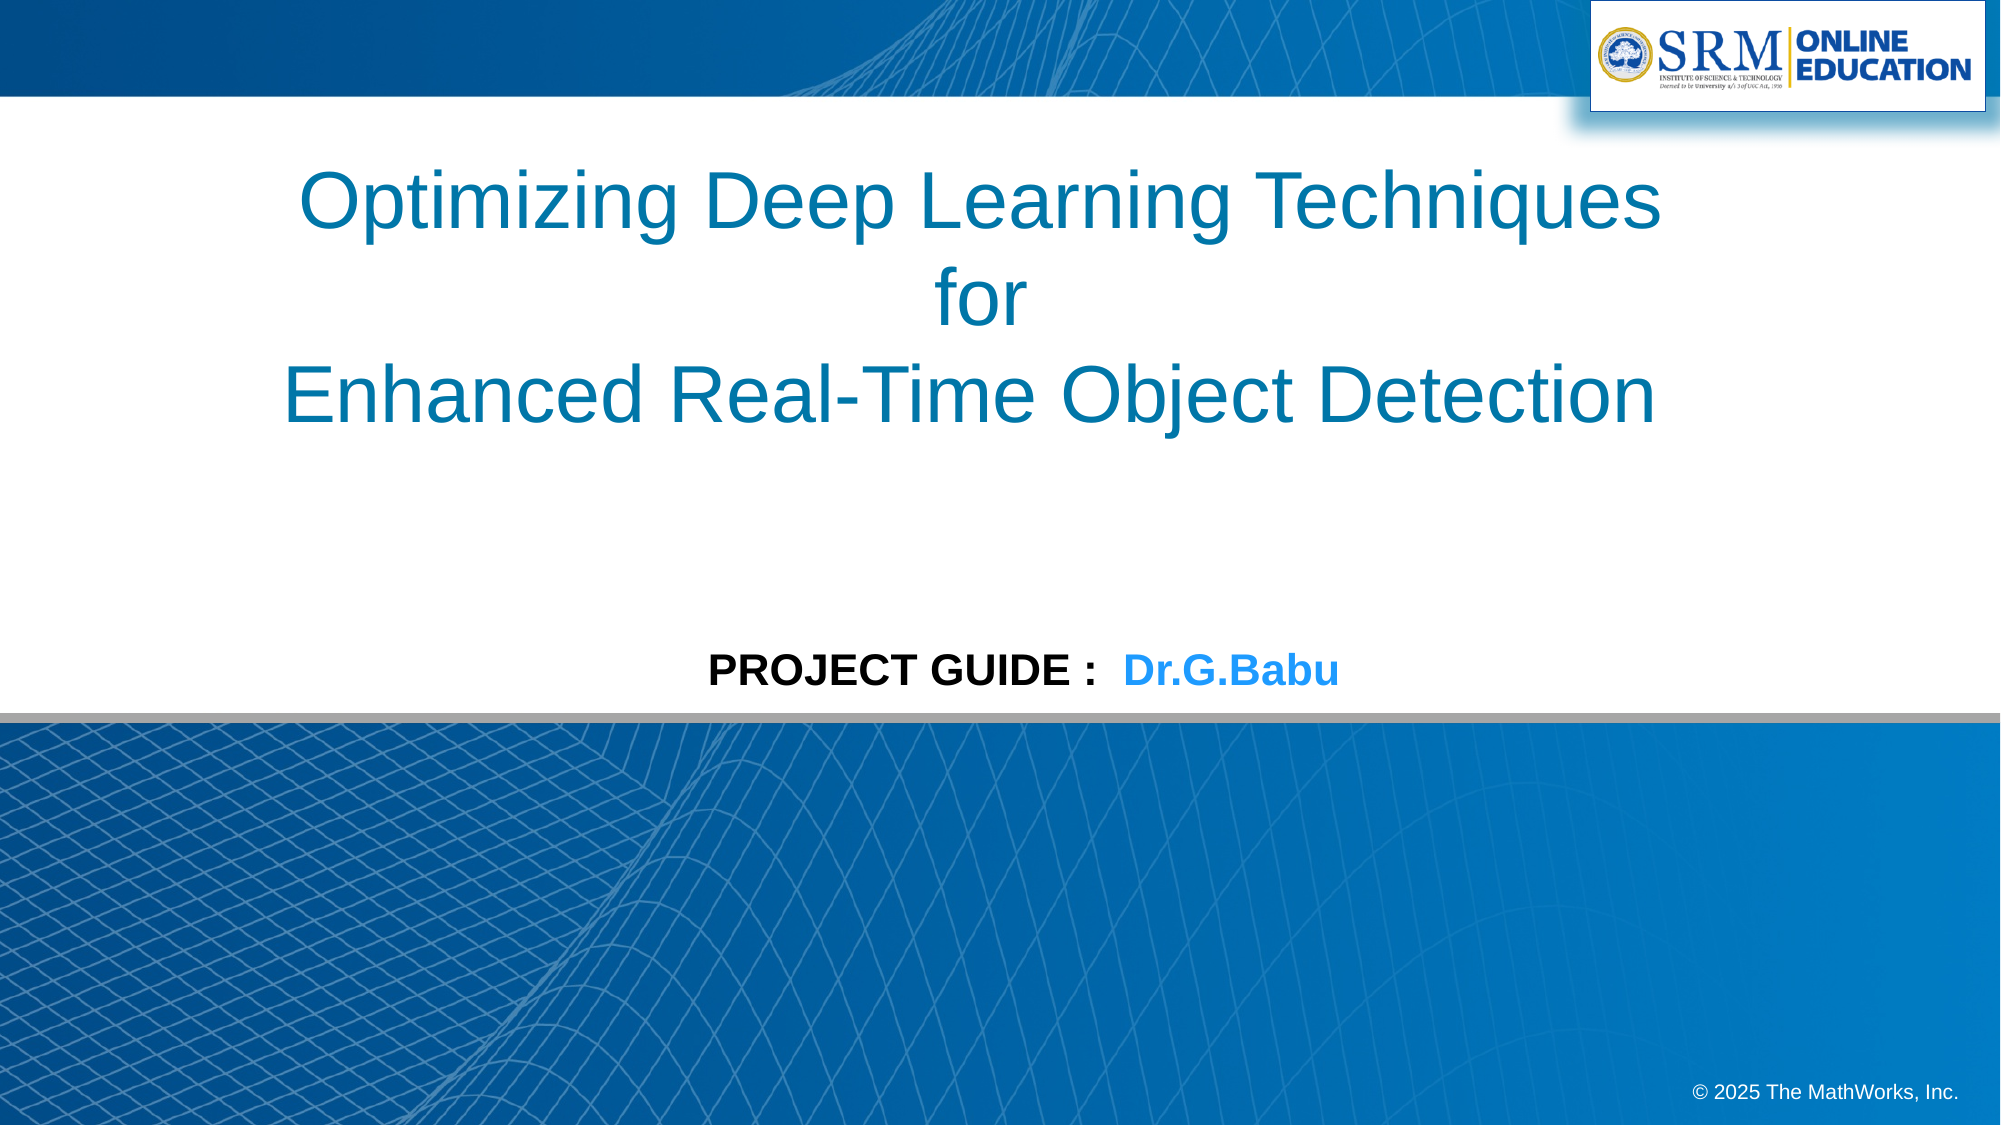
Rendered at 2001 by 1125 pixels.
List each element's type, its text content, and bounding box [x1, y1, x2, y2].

title Optimizing Deep Learning Techniques for Enhanced Real-Time Object Detection [31, 0, 1910, 450]
picture [0, 723, 2001, 1125]
subtitle PROJECT GUIDE : Dr.G.Babu [692, 633, 2000, 796]
picture [0, 0, 2001, 713]
